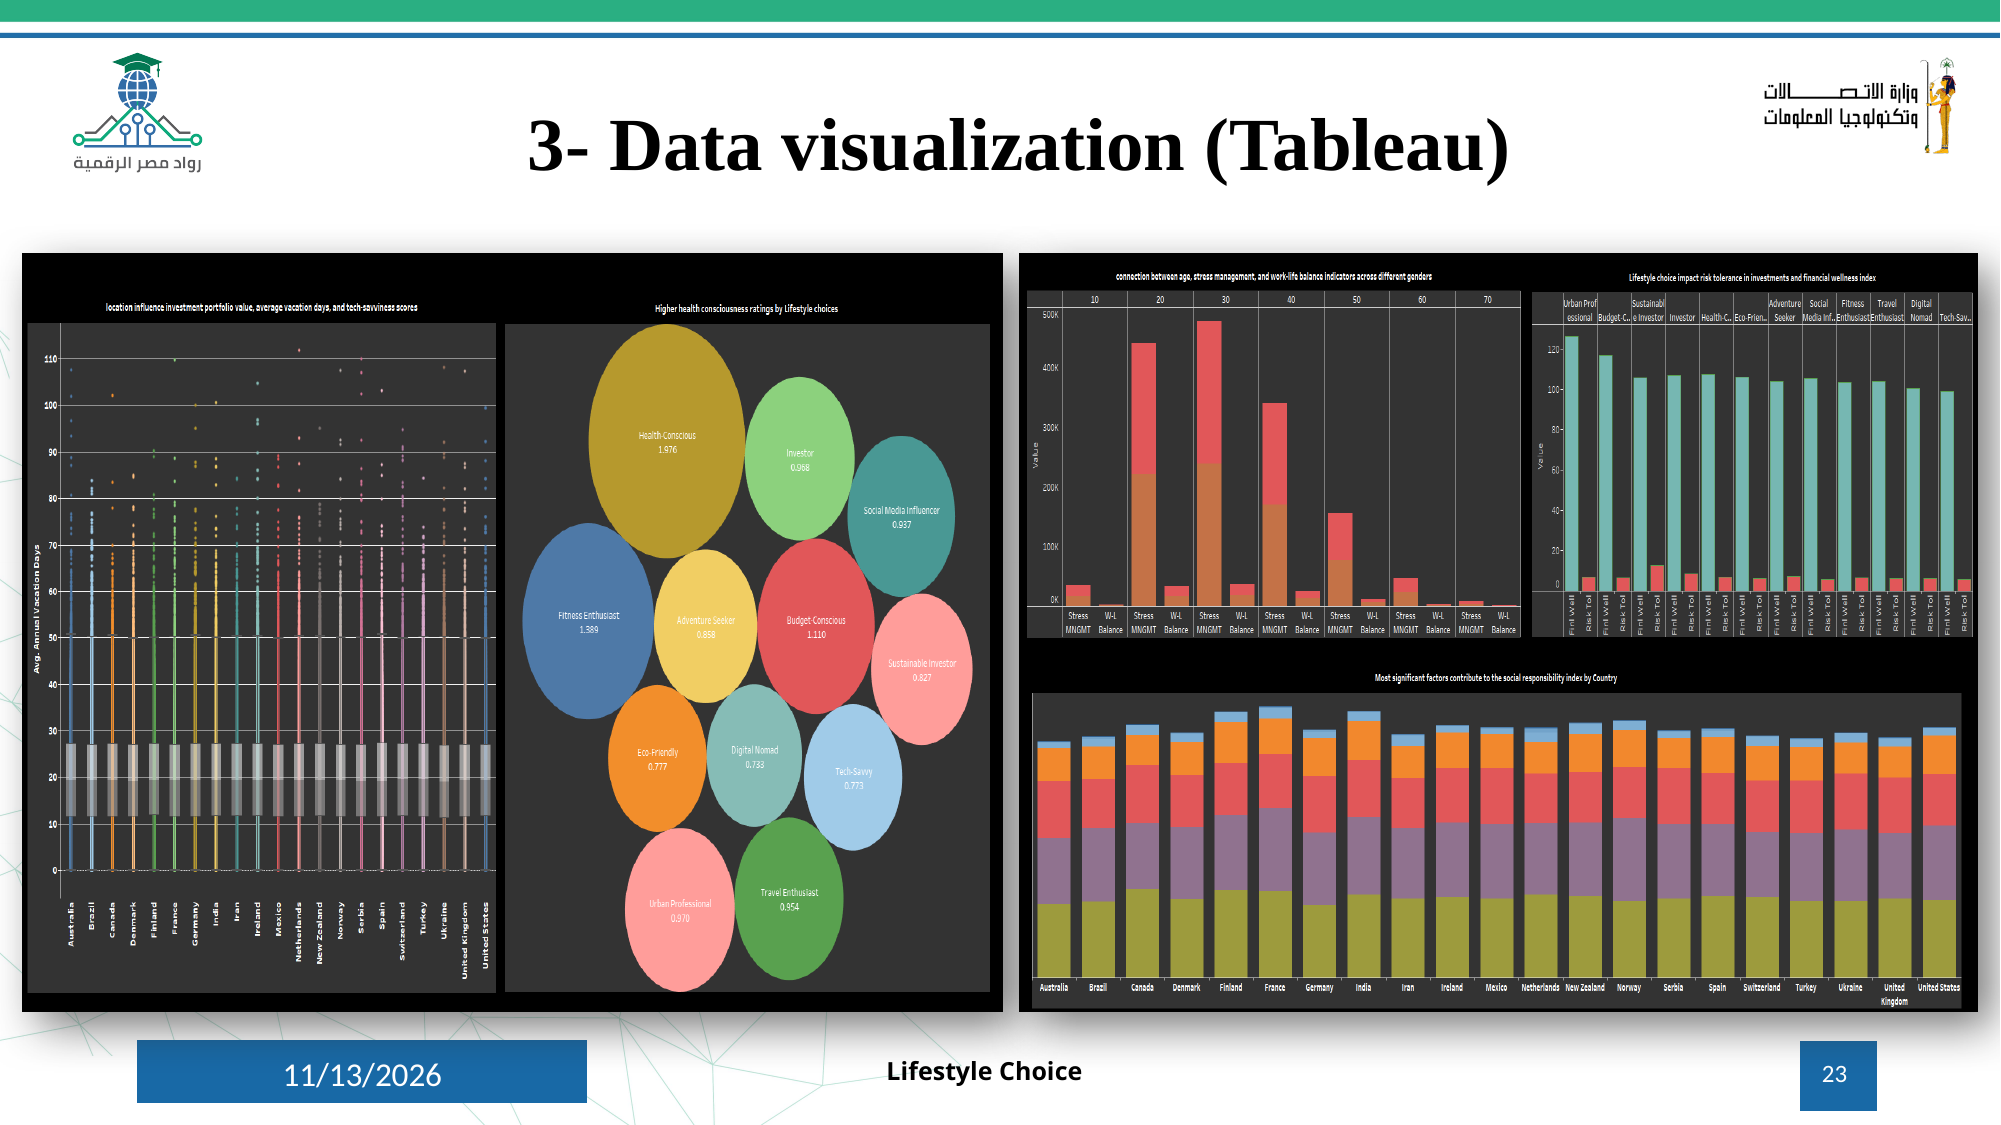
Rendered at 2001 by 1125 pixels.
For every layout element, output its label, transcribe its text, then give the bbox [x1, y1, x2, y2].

footer Lifestyle Choice [634, 1057, 1336, 1116]
picture [0, 0, 2000, 1125]
title 3- Data visualization (Tableau) [481, 63, 1558, 211]
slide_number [137, 1060, 588, 1103]
slide_number 23 [1412, 1060, 1863, 1103]
